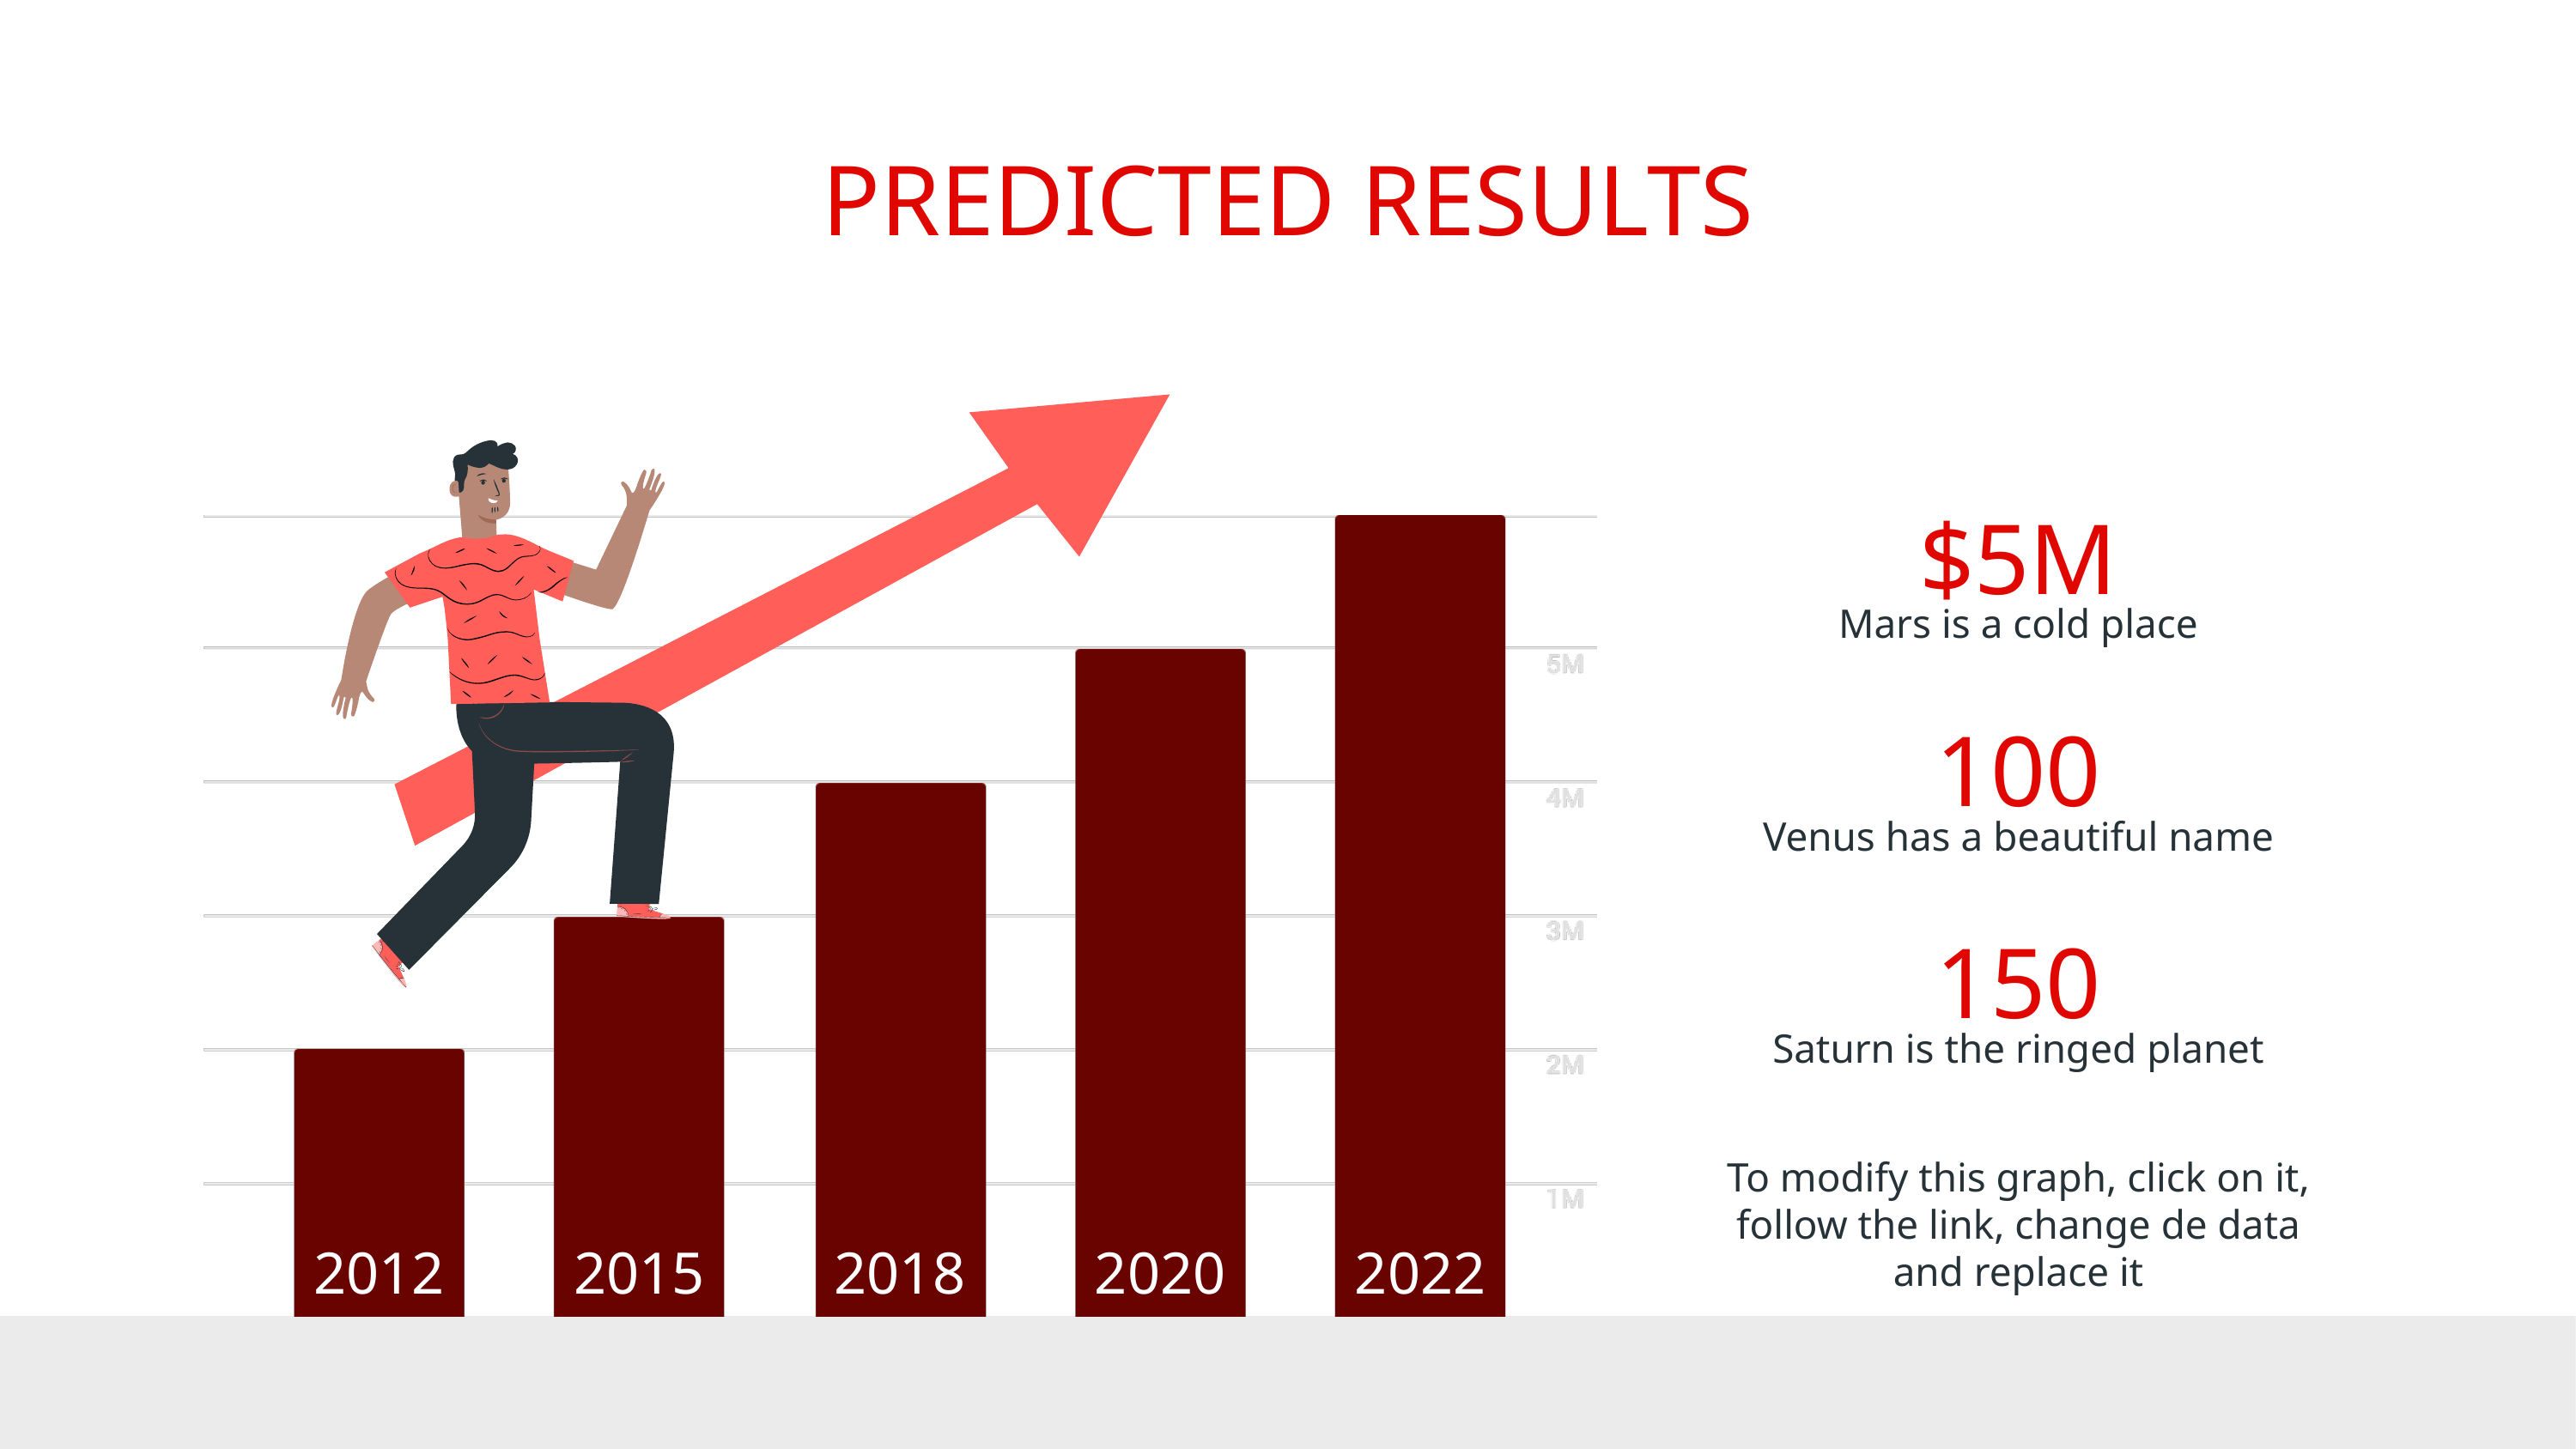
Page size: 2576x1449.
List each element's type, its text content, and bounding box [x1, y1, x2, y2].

picture [203, 515, 1598, 1317]
subtitle Mars is a cold place [1689, 577, 2348, 668]
title PREDICTED RESULTS [203, 152, 2373, 243]
subtitle Venus has a beautiful name [1689, 790, 2348, 881]
subtitle Saturn is the ringed planet [1689, 1002, 2348, 1093]
subtitle 150 [1689, 940, 2348, 1002]
subtitle 100 [1689, 728, 2348, 790]
subtitle $5M [1689, 515, 2348, 577]
subtitle To modify this graph, click on it, follow the link, change de data and replace it [1689, 1151, 2348, 1296]
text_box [330, 394, 1170, 988]
